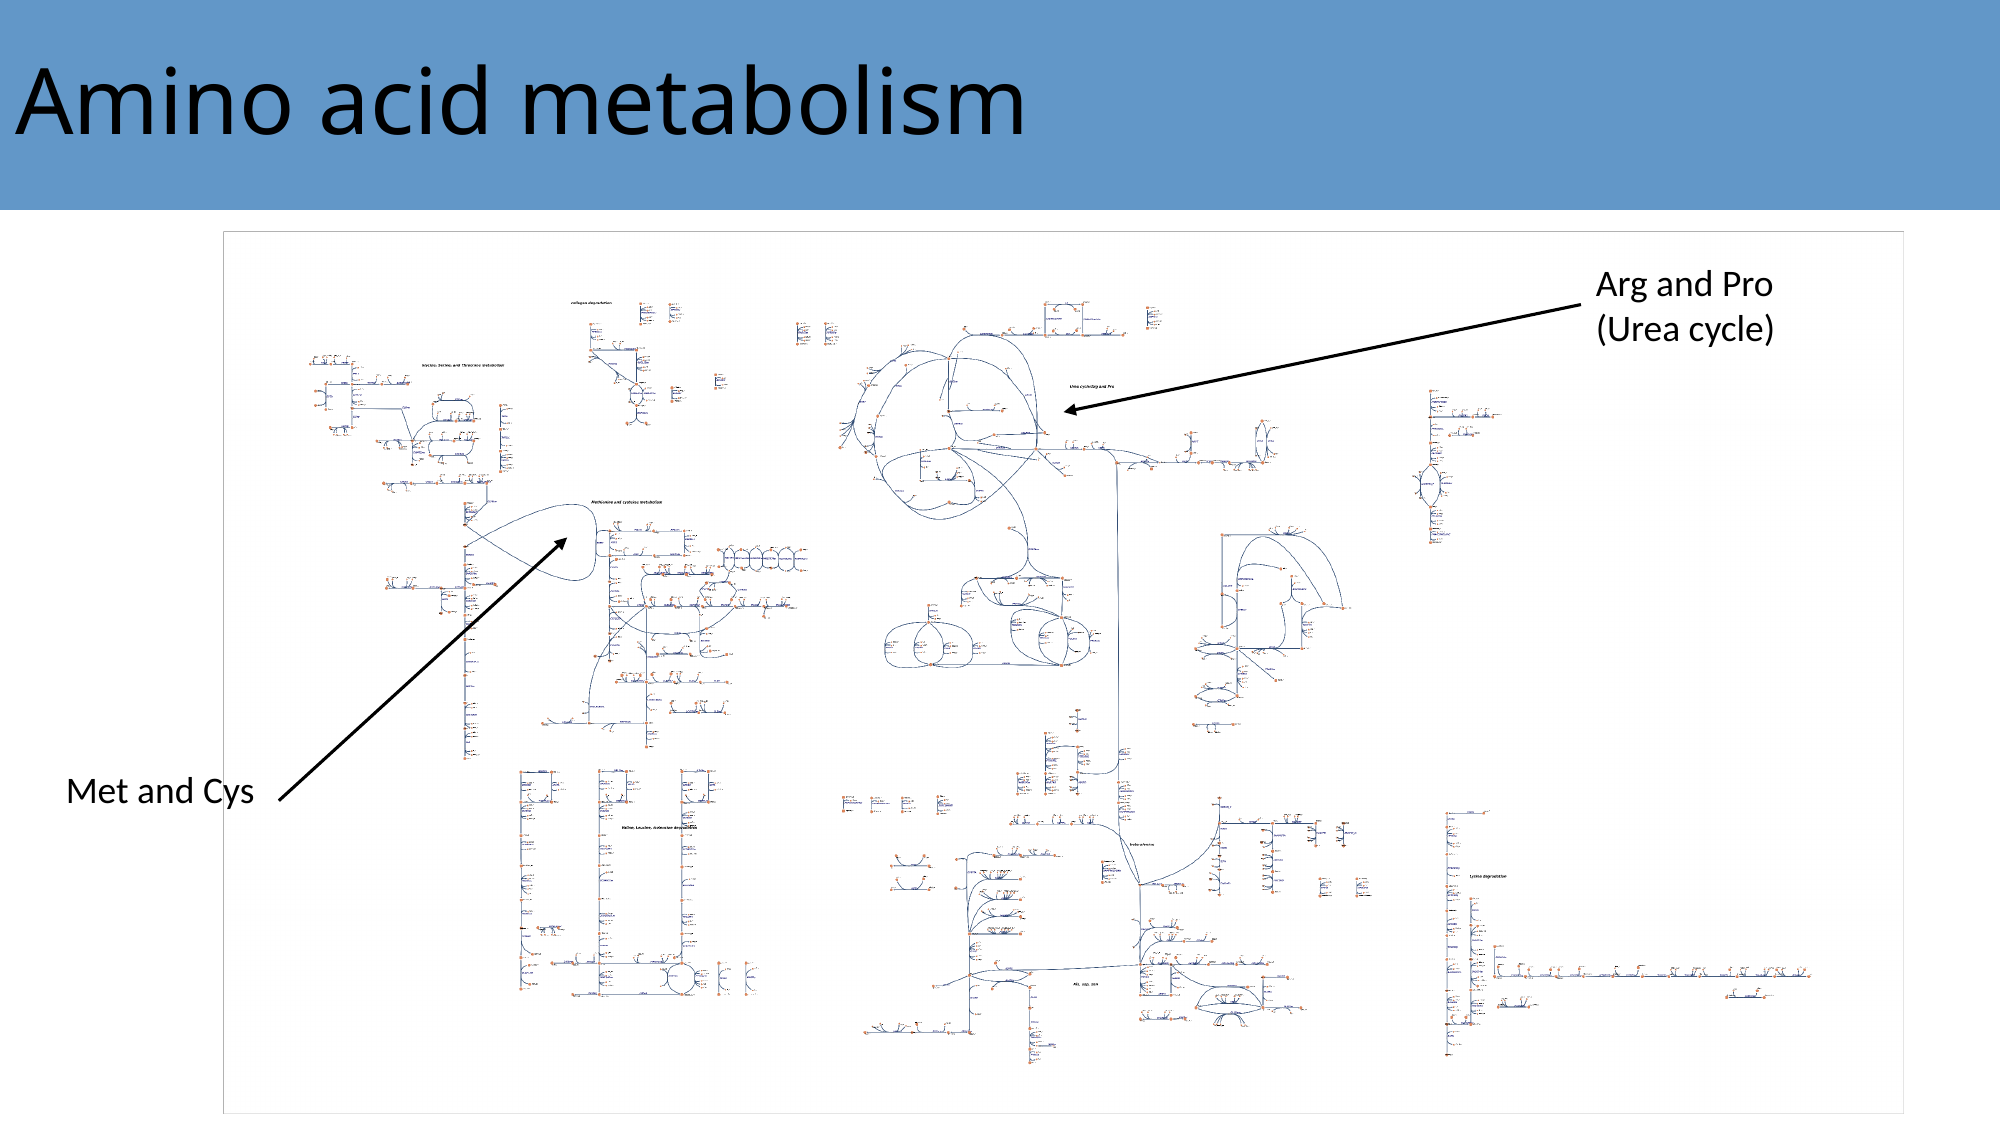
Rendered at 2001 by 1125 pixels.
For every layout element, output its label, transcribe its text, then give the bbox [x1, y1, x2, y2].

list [220, 228, 1907, 1117]
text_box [1063, 304, 1581, 413]
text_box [278, 537, 568, 801]
text_box Met and Cys [51, 758, 220, 818]
title Amino acid metabolism [0, 0, 2000, 210]
